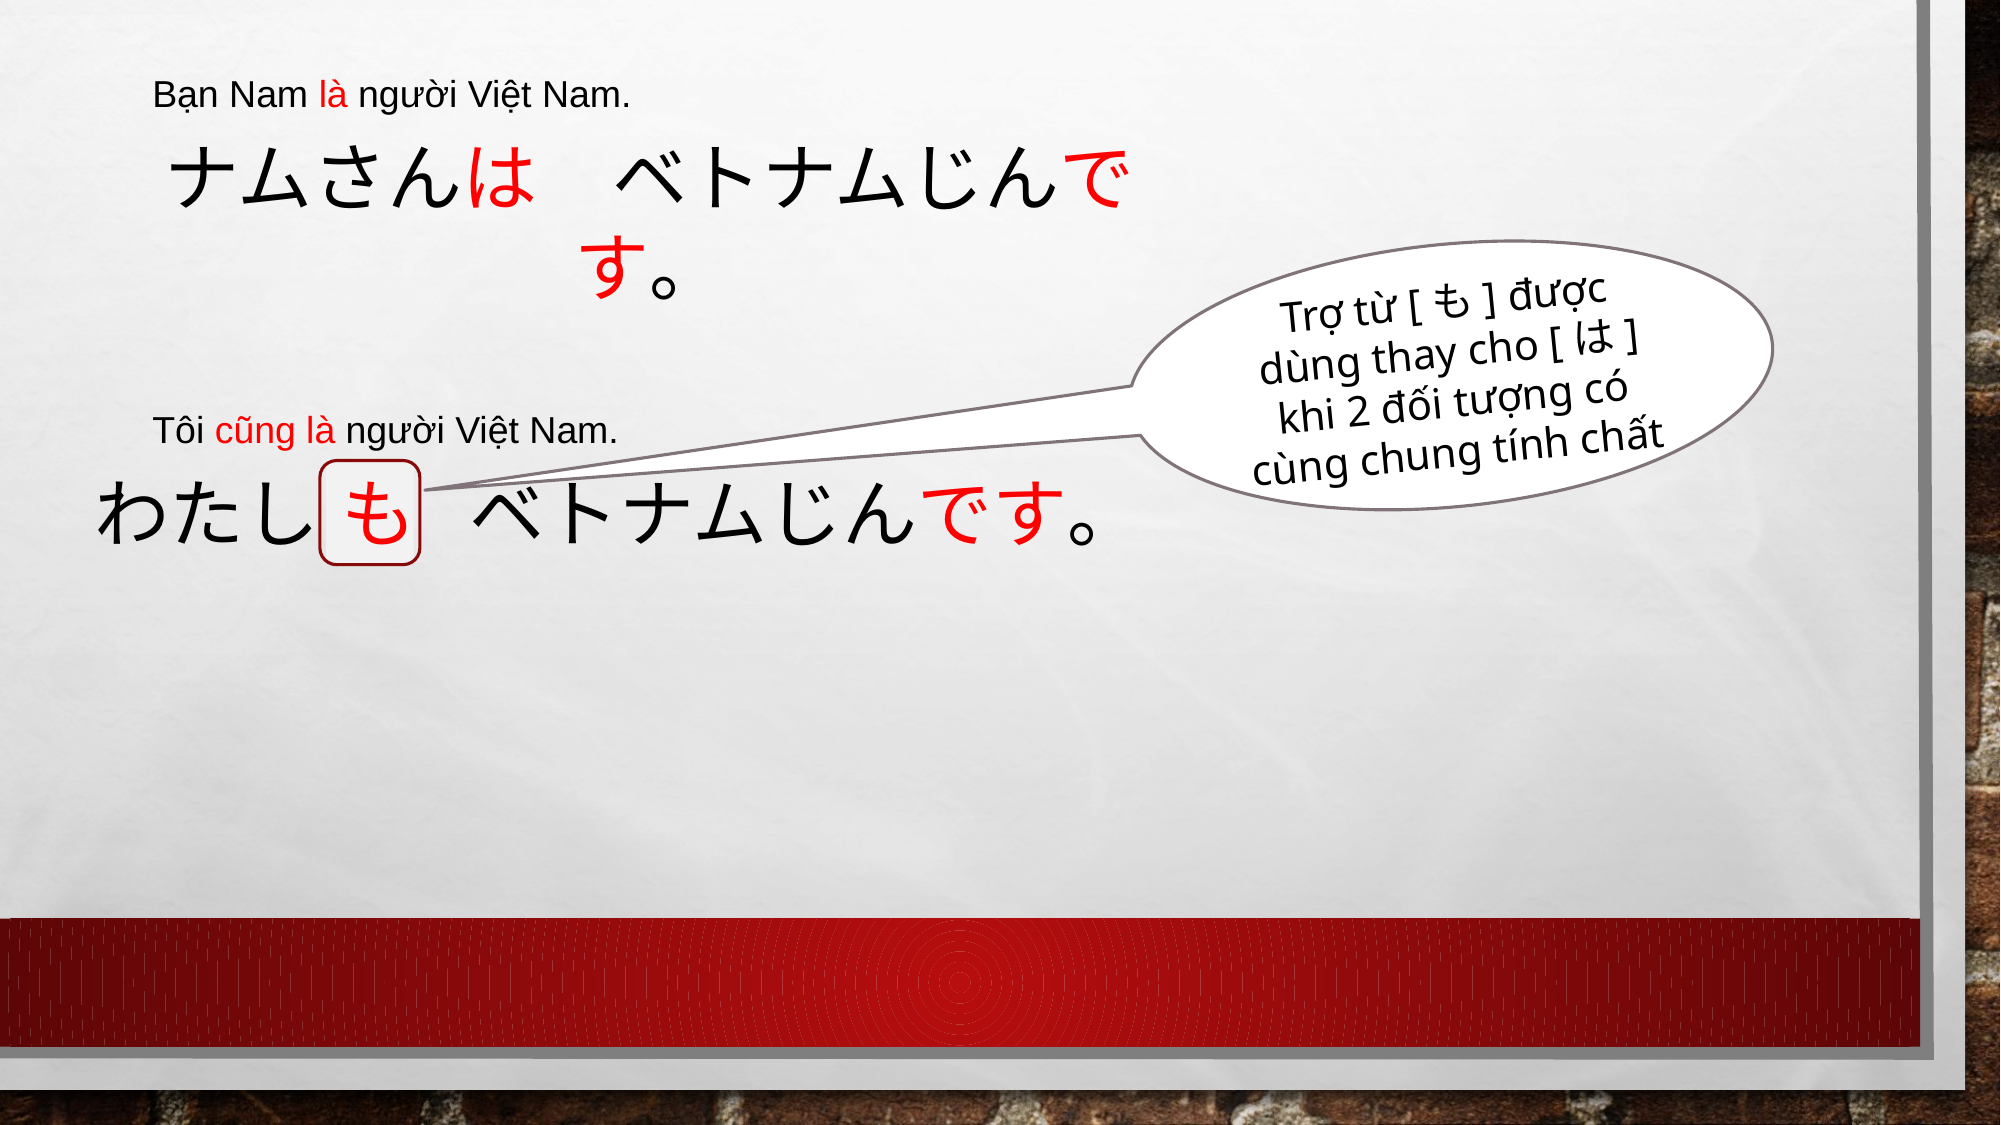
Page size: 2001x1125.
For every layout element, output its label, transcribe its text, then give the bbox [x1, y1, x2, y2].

text_box Trợ từ [も] được dùng thay cho [は] khi 2 đối tượng có cùng chung tính chất [424, 240, 1773, 510]
picture [0, 0, 2001, 1125]
text_box も [326, 458, 414, 463]
text_box Tôi cũng là người Việt Nam. [137, 398, 650, 458]
text_box わたしは ベトナムじんです。 [37, 458, 326, 564]
picture [0, 0, 1919, 918]
text_box [319, 460, 420, 565]
text_box Bạn Nam là người Việt Nam. [137, 62, 650, 122]
text_box わたしは ベトナムじんです。 [414, 458, 1200, 564]
text_box ナムさんは ベトナムじんです。 [99, 122, 1200, 318]
